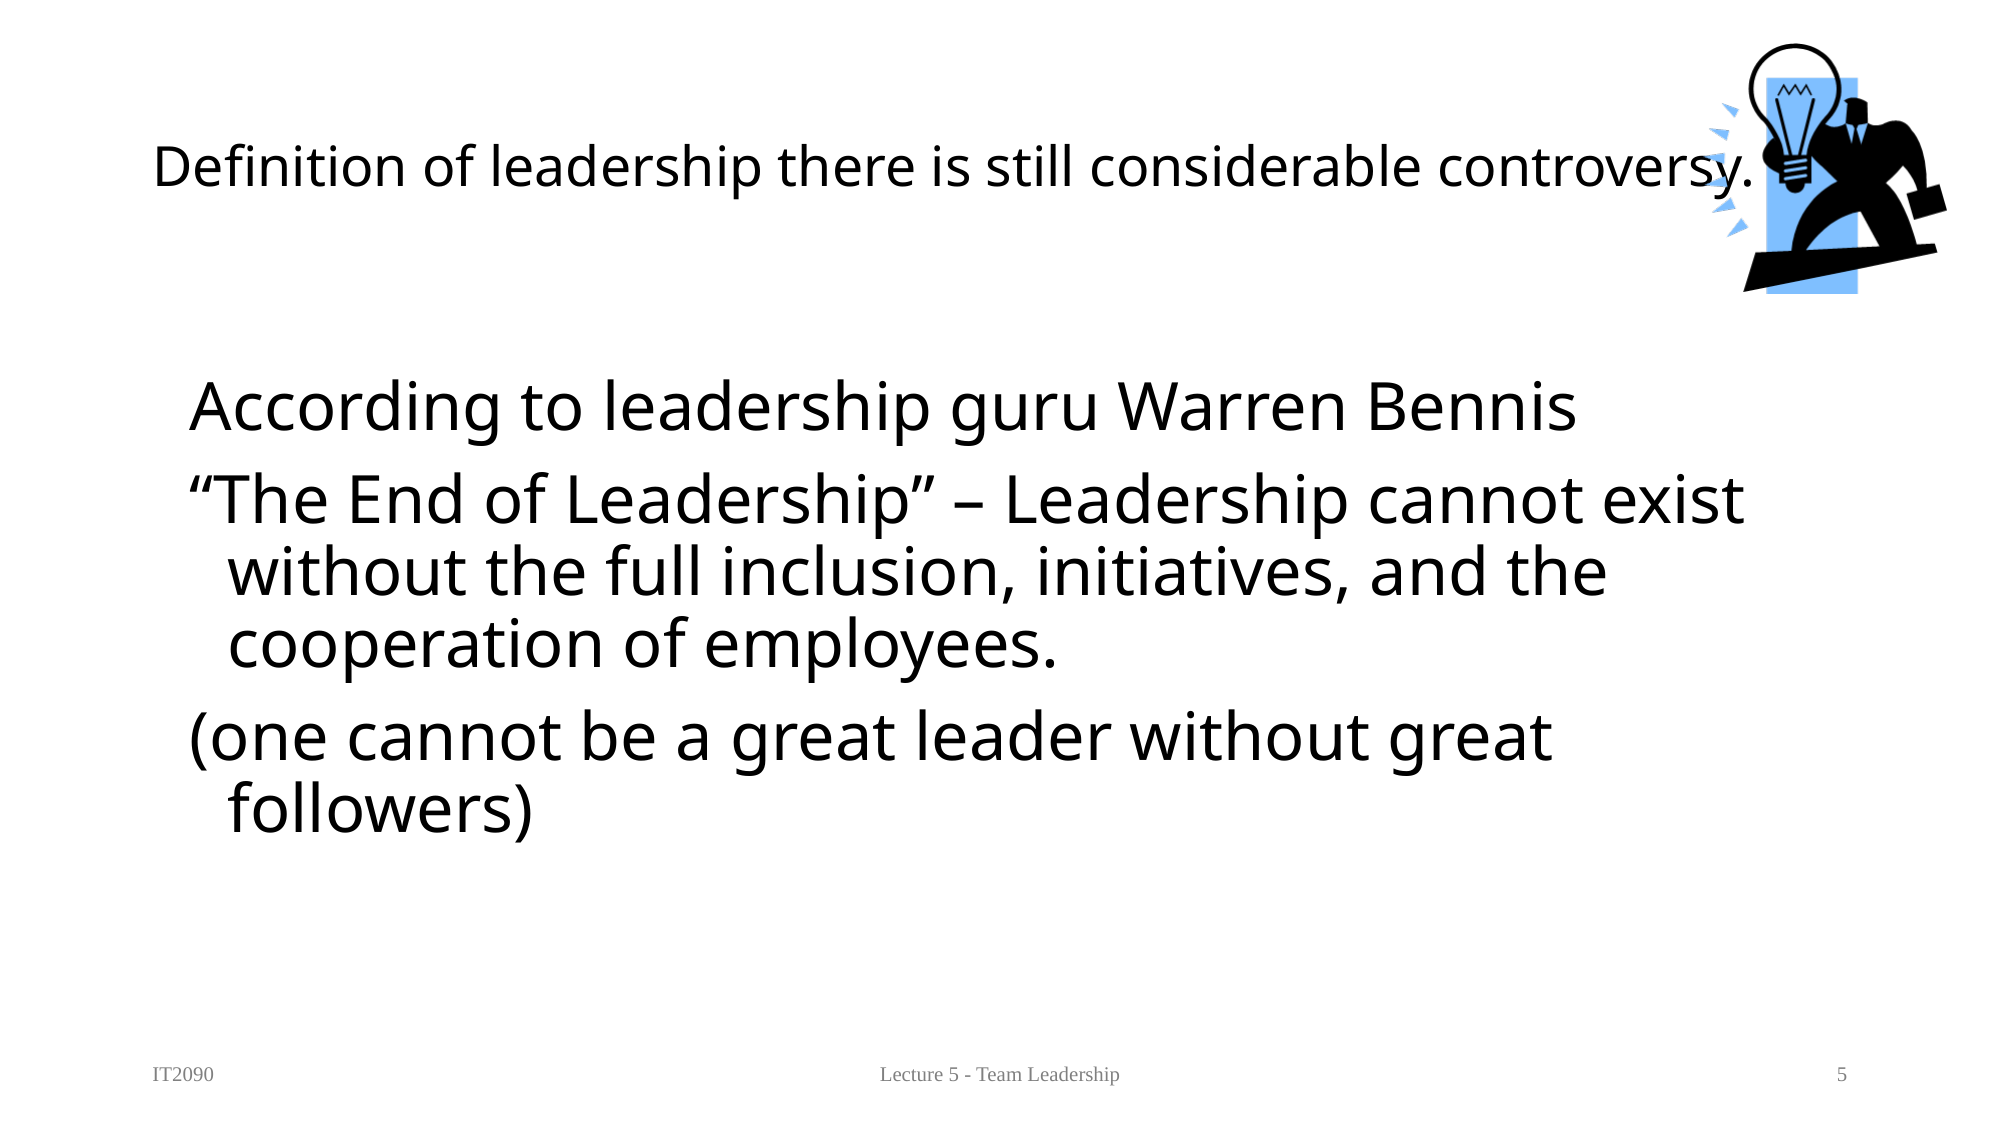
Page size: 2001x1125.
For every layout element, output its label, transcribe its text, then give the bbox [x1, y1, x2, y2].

slide_number 5 [1412, 1042, 1863, 1103]
list According to leadership guru Warren Bennis “The End of Leadership” – Leadership cannot exist without the full inclusion, initiatives, and the cooperation of employees. (one cannot be a great leader without great followers) [174, 272, 1838, 900]
picture [1703, 43, 1947, 294]
title Definition of leadership there is still considerable controversy. [137, 115, 1703, 221]
footer Lecture 5 - Team Leadership [662, 1042, 1338, 1103]
slide_number IT2090 [137, 1042, 588, 1103]
